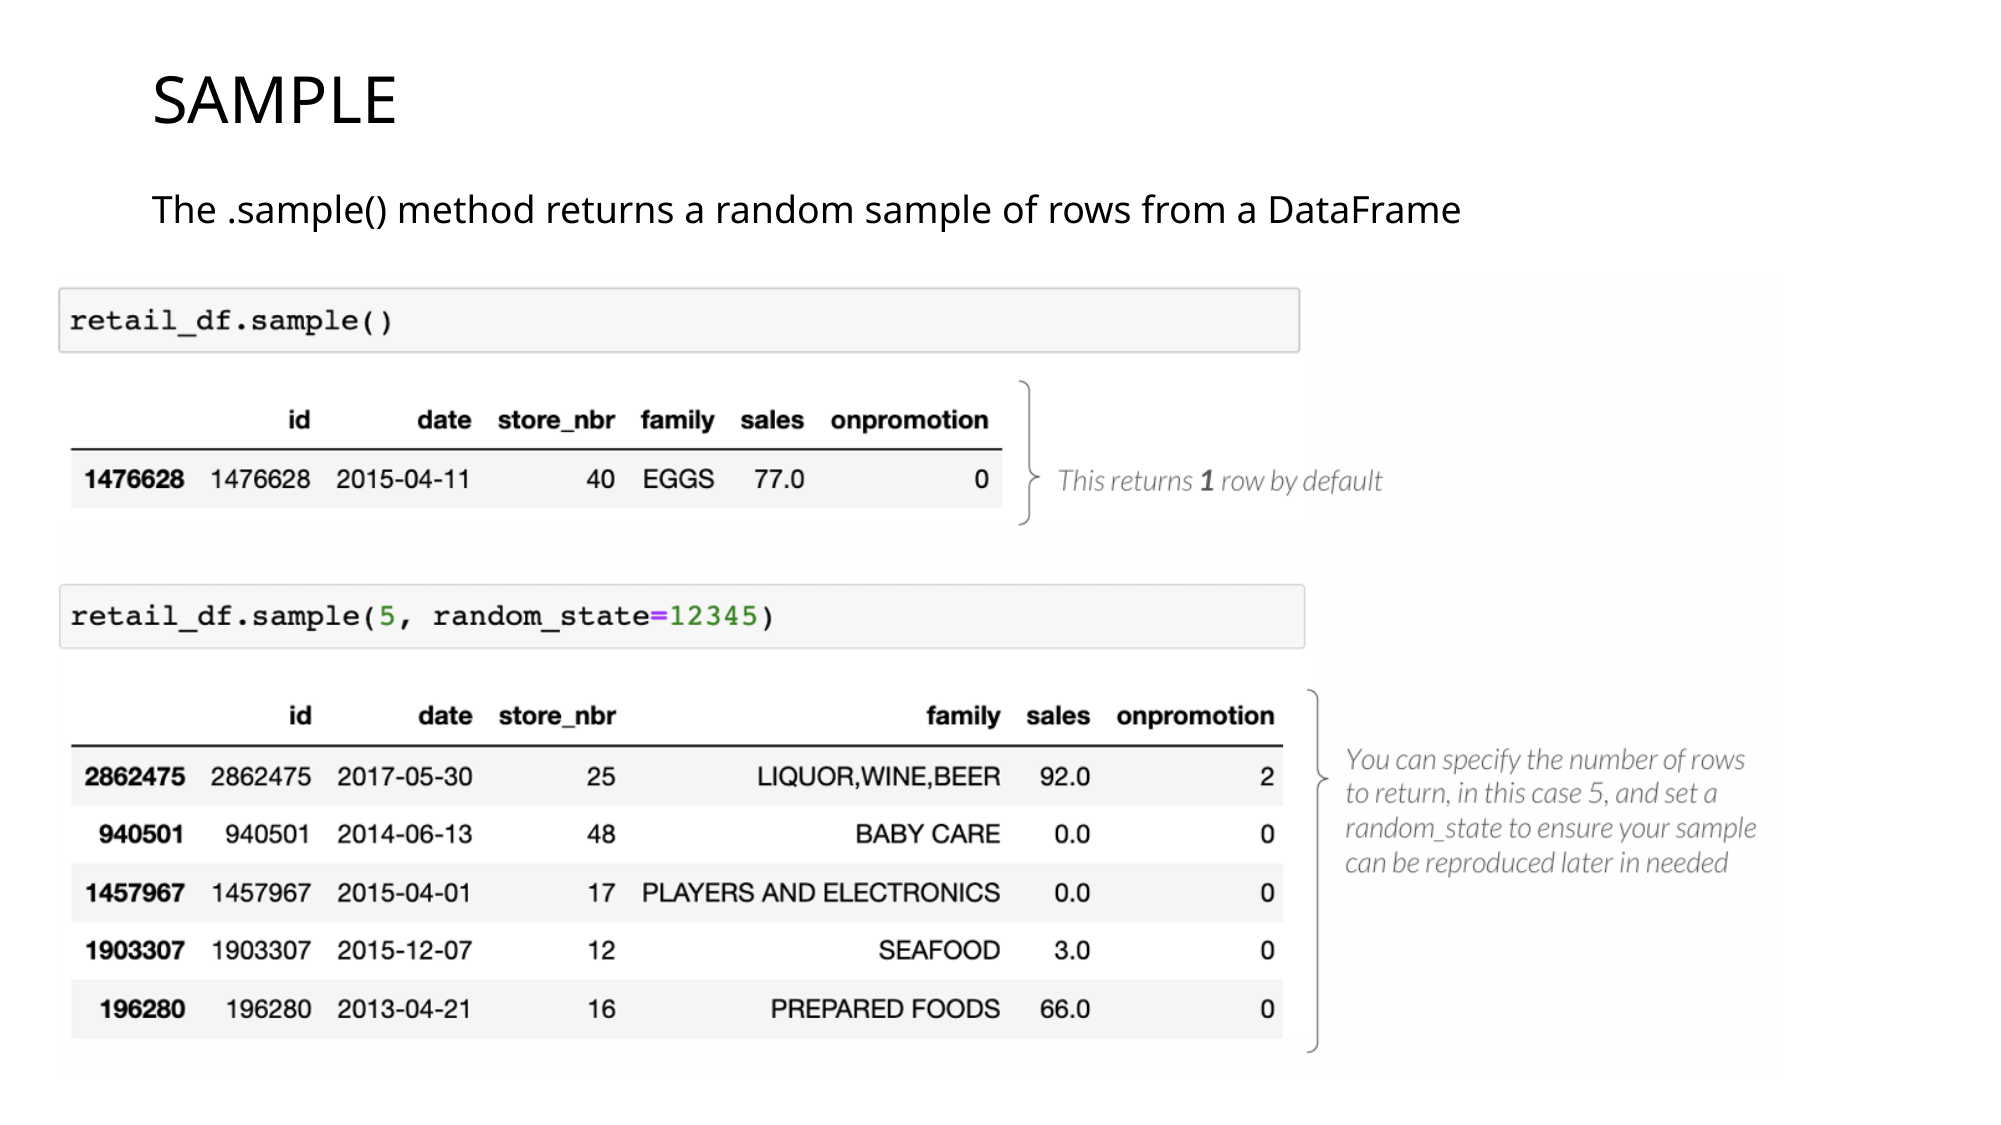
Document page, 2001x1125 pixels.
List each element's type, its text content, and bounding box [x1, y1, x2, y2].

text_box The .sample() method returns a random sample of rows from a DataFrame [137, 179, 1749, 239]
title SAMPLE [137, 59, 1863, 146]
picture [57, 273, 1785, 1080]
